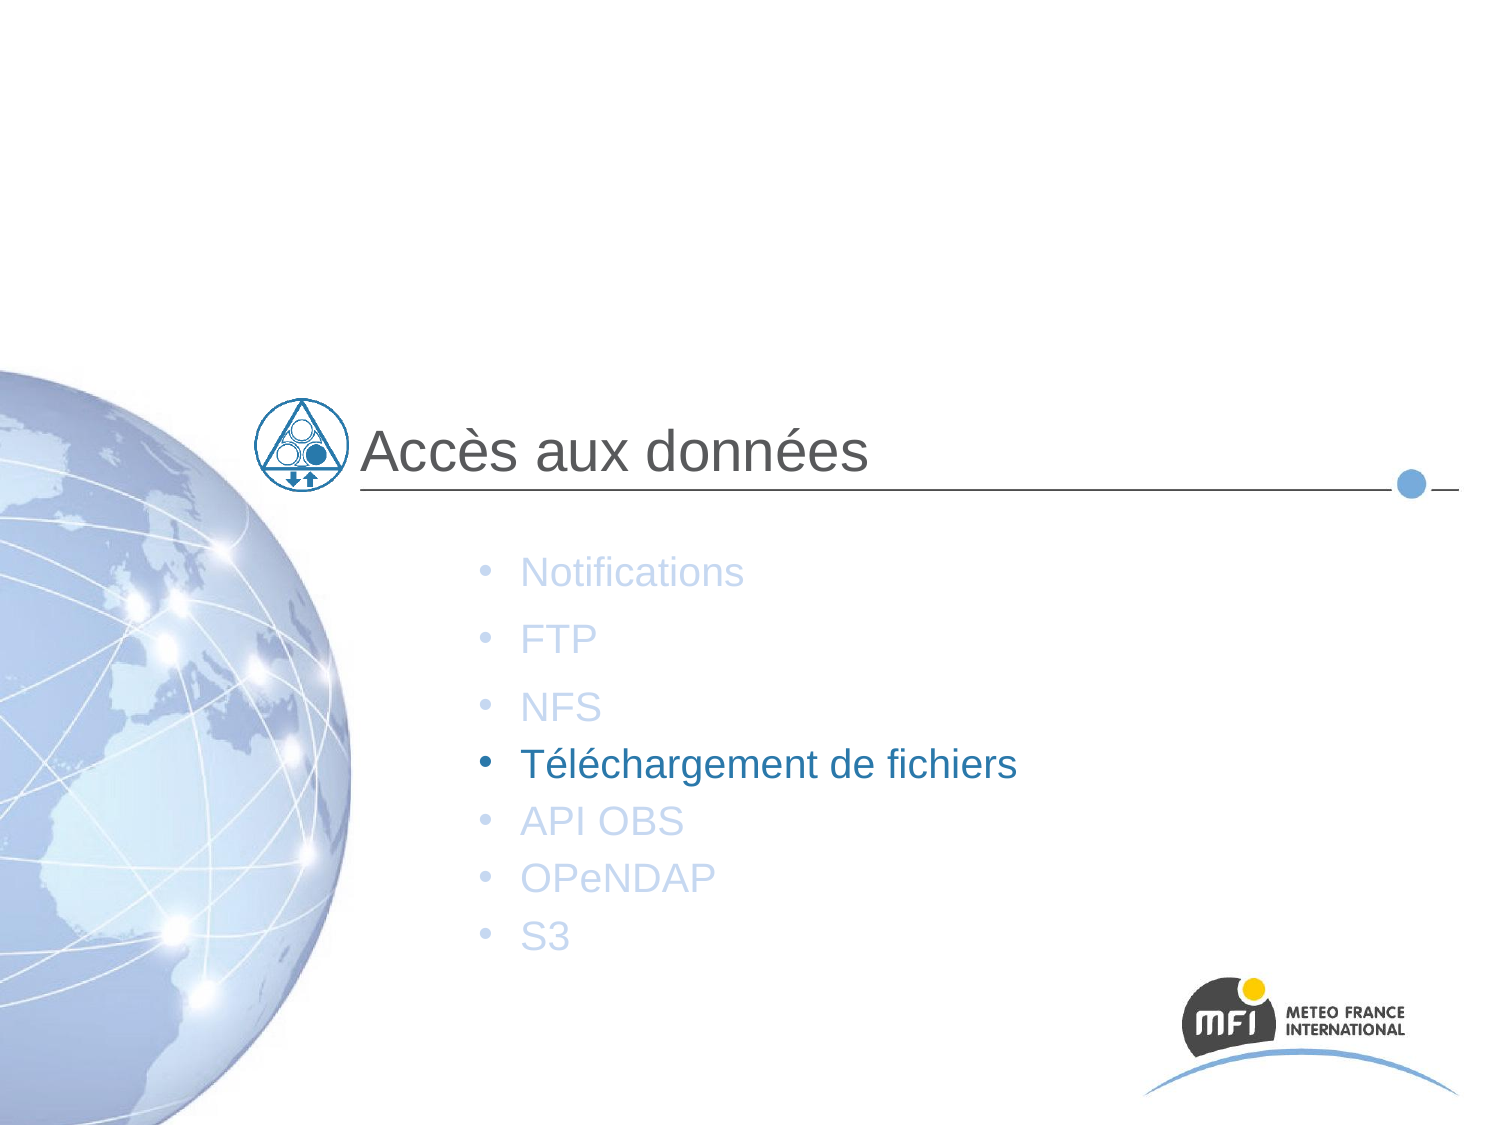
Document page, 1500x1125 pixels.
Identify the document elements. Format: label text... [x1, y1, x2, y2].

list Notifications FTP NFS Téléchargement de fichiers API OBS OPeNDAP S3 [478, 528, 1459, 970]
picture [0, 0, 1500, 1125]
title Accès aux données [360, 278, 1412, 492]
